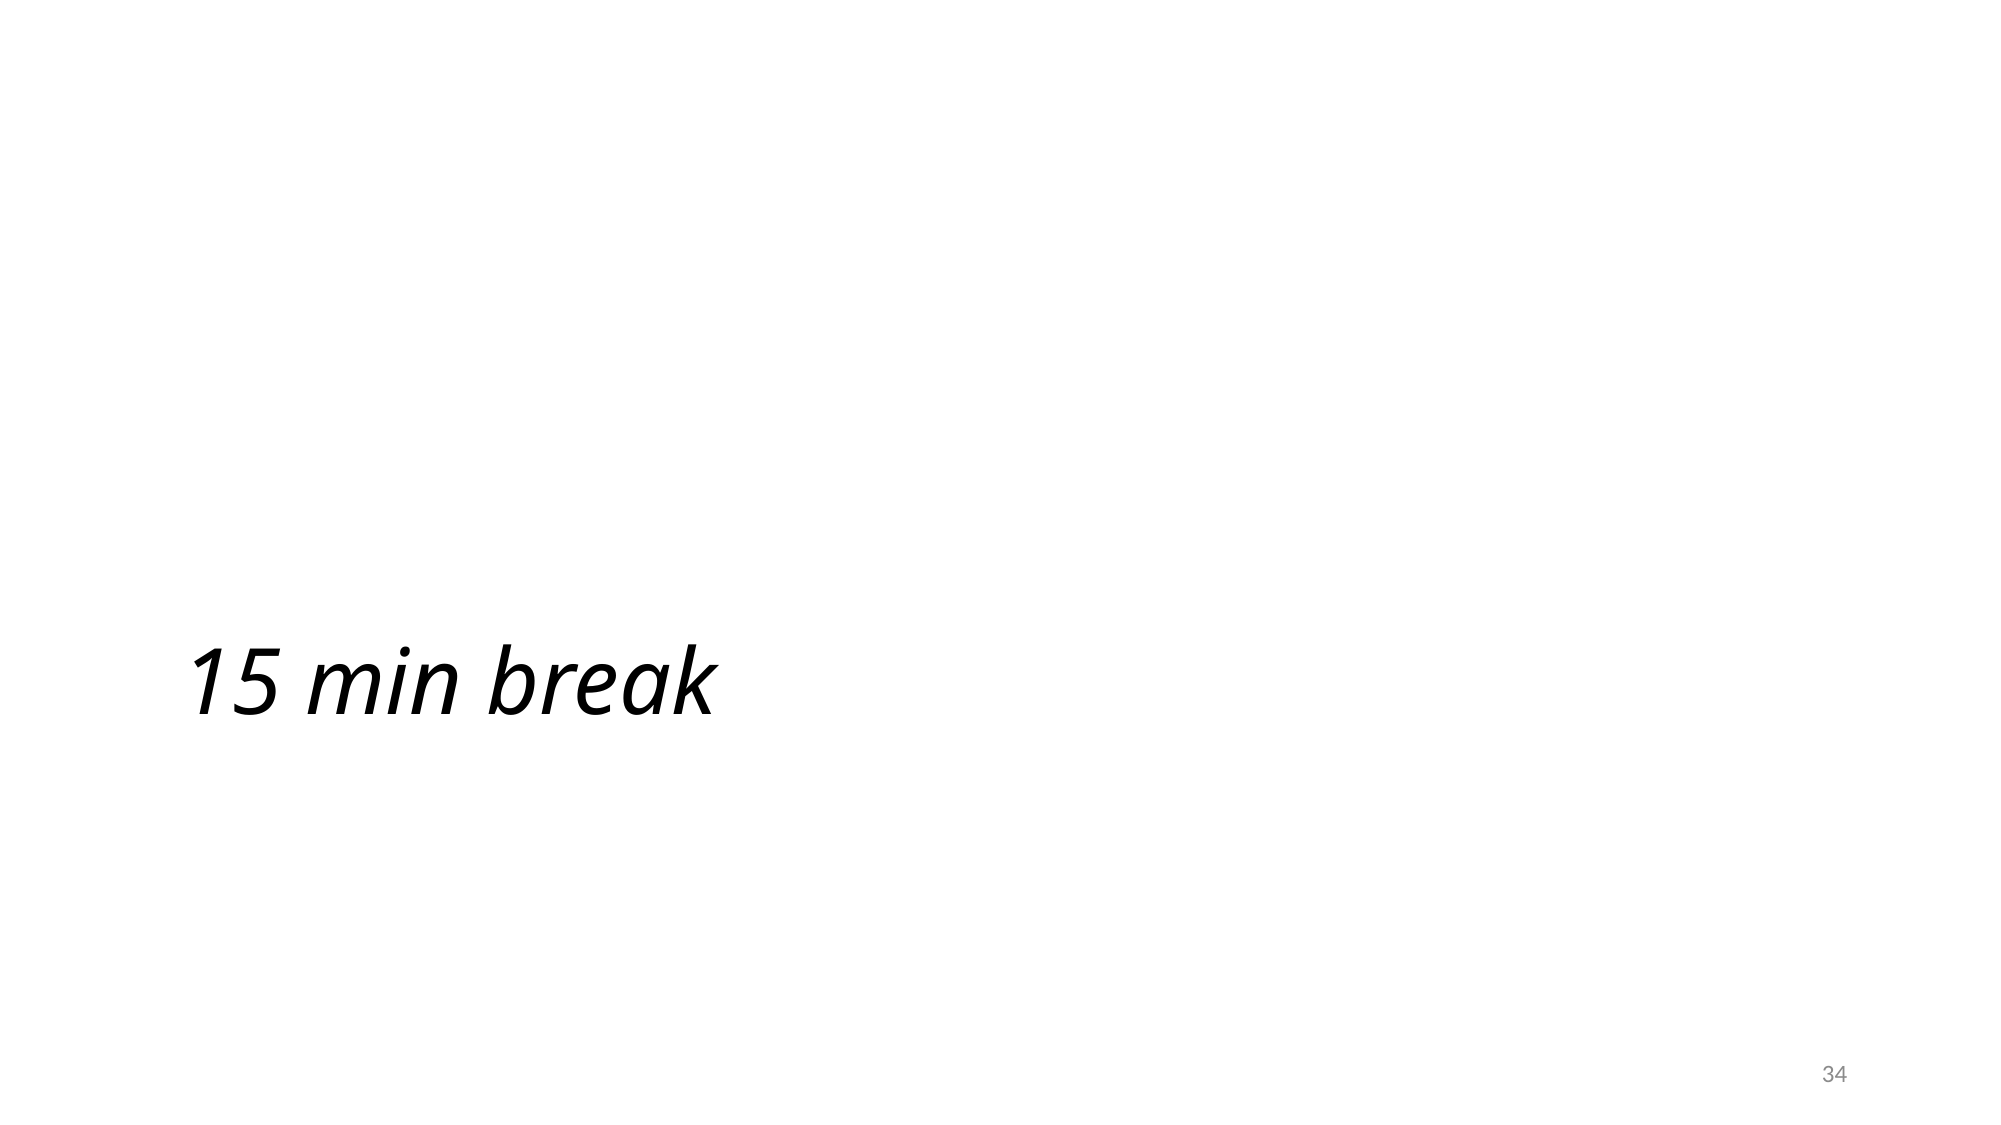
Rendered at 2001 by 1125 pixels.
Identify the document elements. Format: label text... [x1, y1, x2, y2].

slide_number 34 [1412, 1042, 1863, 1103]
title 15 min break [166, 575, 1891, 794]
